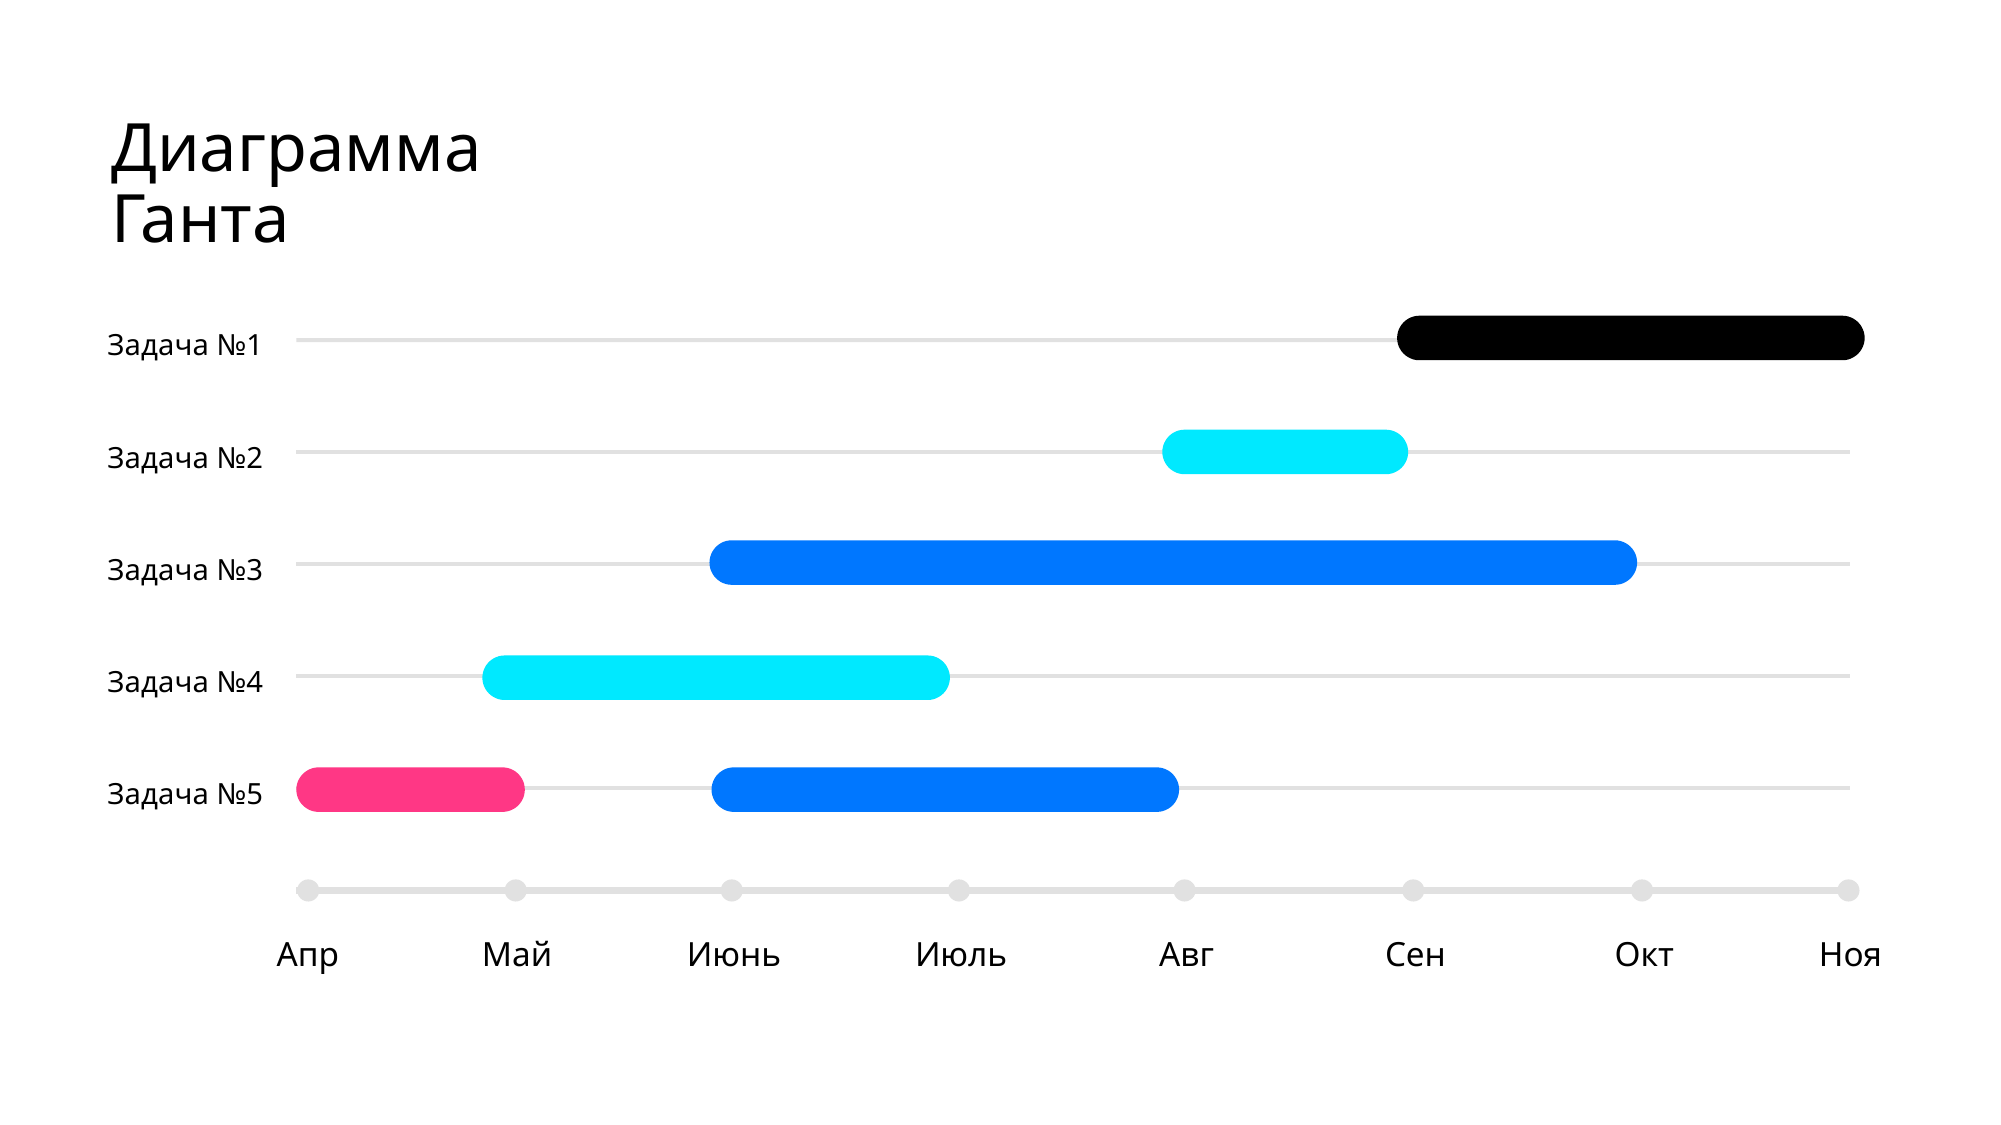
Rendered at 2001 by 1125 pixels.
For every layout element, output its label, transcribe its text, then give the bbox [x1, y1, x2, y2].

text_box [101, 313, 1907, 976]
title Диаграмма Ганта [111, 113, 551, 313]
